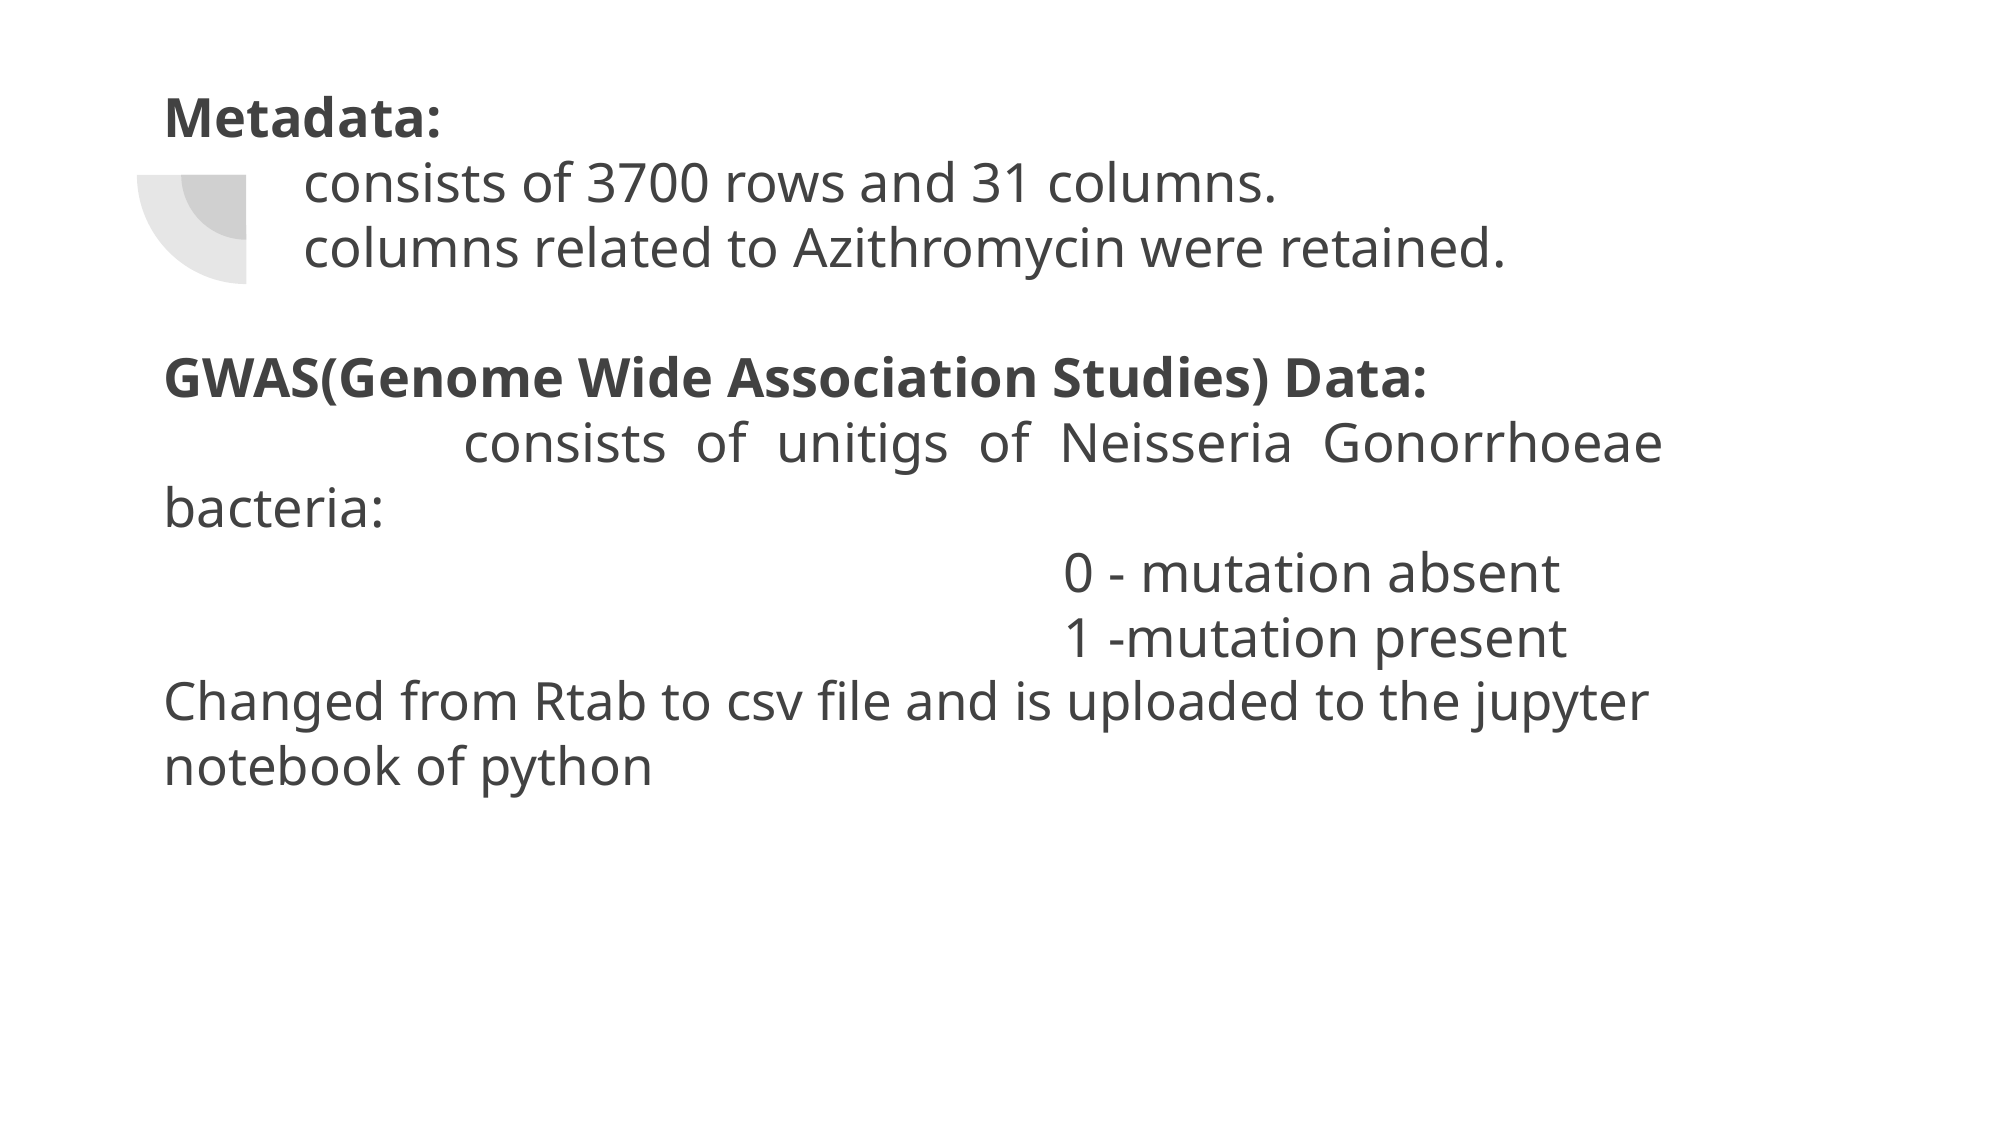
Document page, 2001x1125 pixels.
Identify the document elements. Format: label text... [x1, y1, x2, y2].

title Metadata: consists of 3700 rows and 31 columns. columns related to Azithromycin were retained. GWAS(Genome Wide Association Studies) Data: consists of unitigs of Neisseria Gonorrhoeae bacteria: 0 - mutation absent 1 -mutation present Changed from Rtab to csv file and is uploaded to the jupyter notebook of python [143, 63, 1686, 1001]
